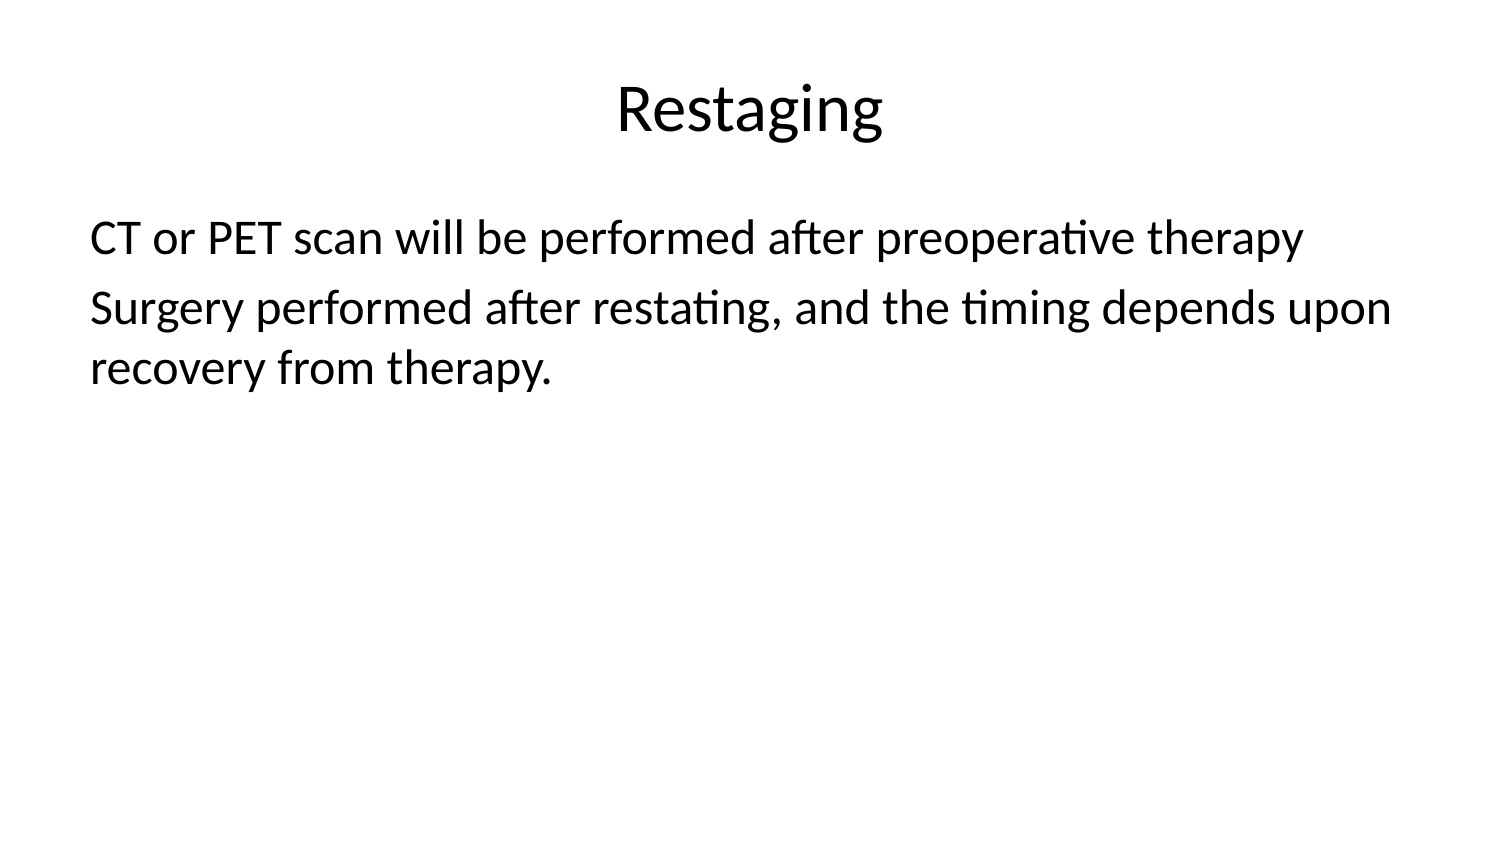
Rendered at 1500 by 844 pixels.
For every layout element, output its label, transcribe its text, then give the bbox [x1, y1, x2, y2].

title Restaging [75, 33, 1425, 175]
list CT or PET scan will be performed after preoperative therapy Surgery performed after restating, and the timing depends upon recovery from therapy. [75, 196, 1425, 754]
